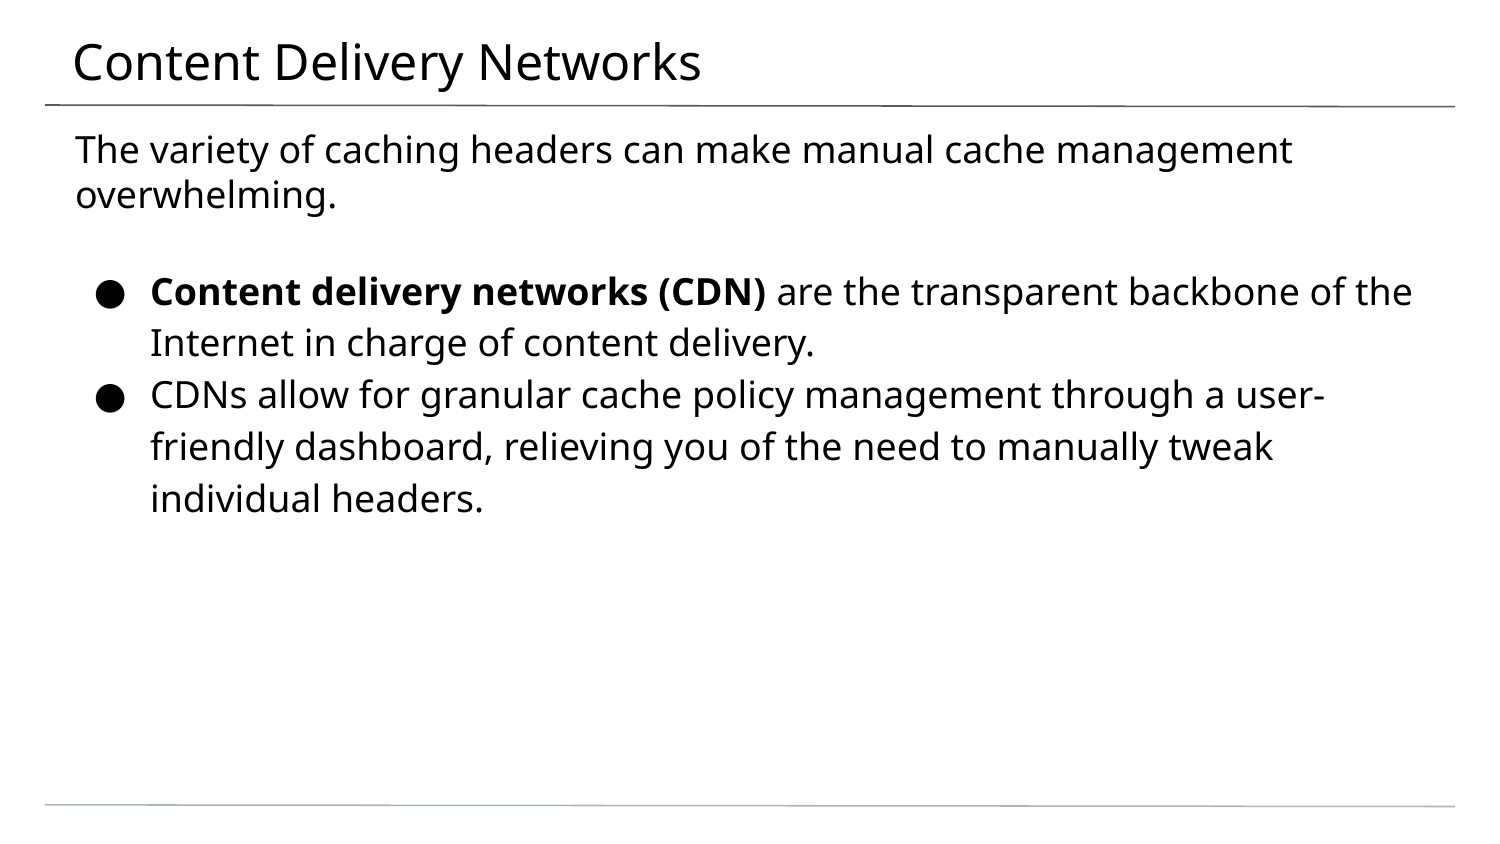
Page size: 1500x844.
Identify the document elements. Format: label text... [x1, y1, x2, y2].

title Content Delivery Networks [0, 0, 1500, 88]
subtitle The variety of caching headers can make manual cache management overwhelming. Content delivery networks (CDN) are the transparent backbone of the Internet in charge of content delivery. CDNs allow for granular cache policy management through a user-friendly dashboard, relieving you of the need to manually tweak individual headers. [0, 110, 1500, 171]
